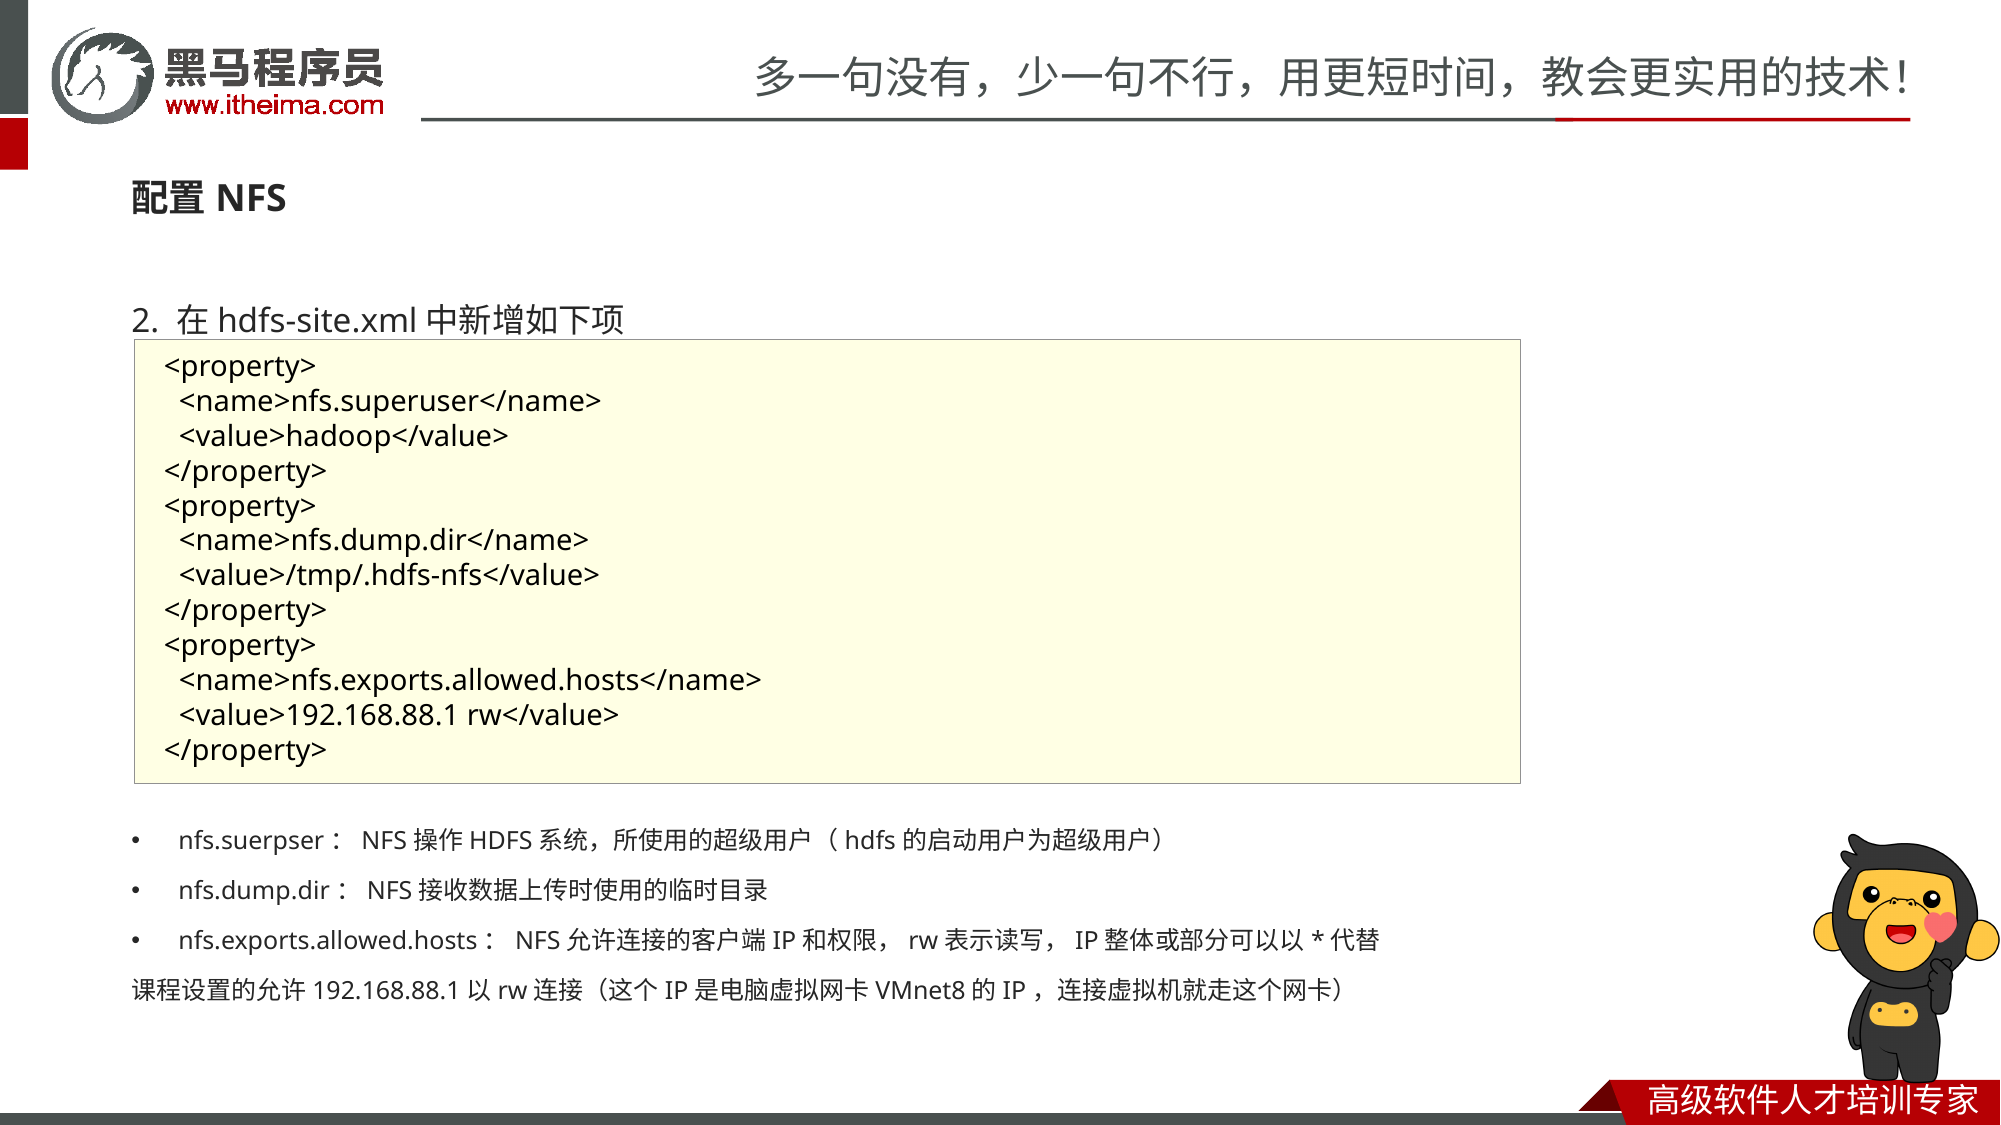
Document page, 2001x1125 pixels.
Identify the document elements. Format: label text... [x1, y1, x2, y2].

text_box <property> <name>nfs.superuser</name> <value>hadoop</value> </property> <property> <name>nfs.dump.dir</name> <value>/tmp/.hdfs-nfs</value> </property> <property> <name>nfs.exports.allowed.hosts</name> <value>192.168.88.1 rw</value> </property> [134, 339, 1521, 784]
picture [50, 26, 384, 125]
list 配置NFS [116, 154, 1872, 239]
list 2. 在hdfs-site.xml中新增如下项 nfs.suerpser：NFS操作HDFS系统，所使用的超级用户（hdfs的启动用户为超级用户） nfs.dump.dir：NFS接收数据上传时使用的临时目录 nfs.exports.allowed.hosts：NFS允许连接的客户端IP和权限，rw表示读写，IP整体或部分可以以*代替 课程设置的允许192.168.88.1以rw连接（这个IP是电脑虚拟网卡VMnet8的IP，连接虚拟机就走这个网卡） [116, 271, 1872, 964]
picture [1764, 816, 2000, 1095]
